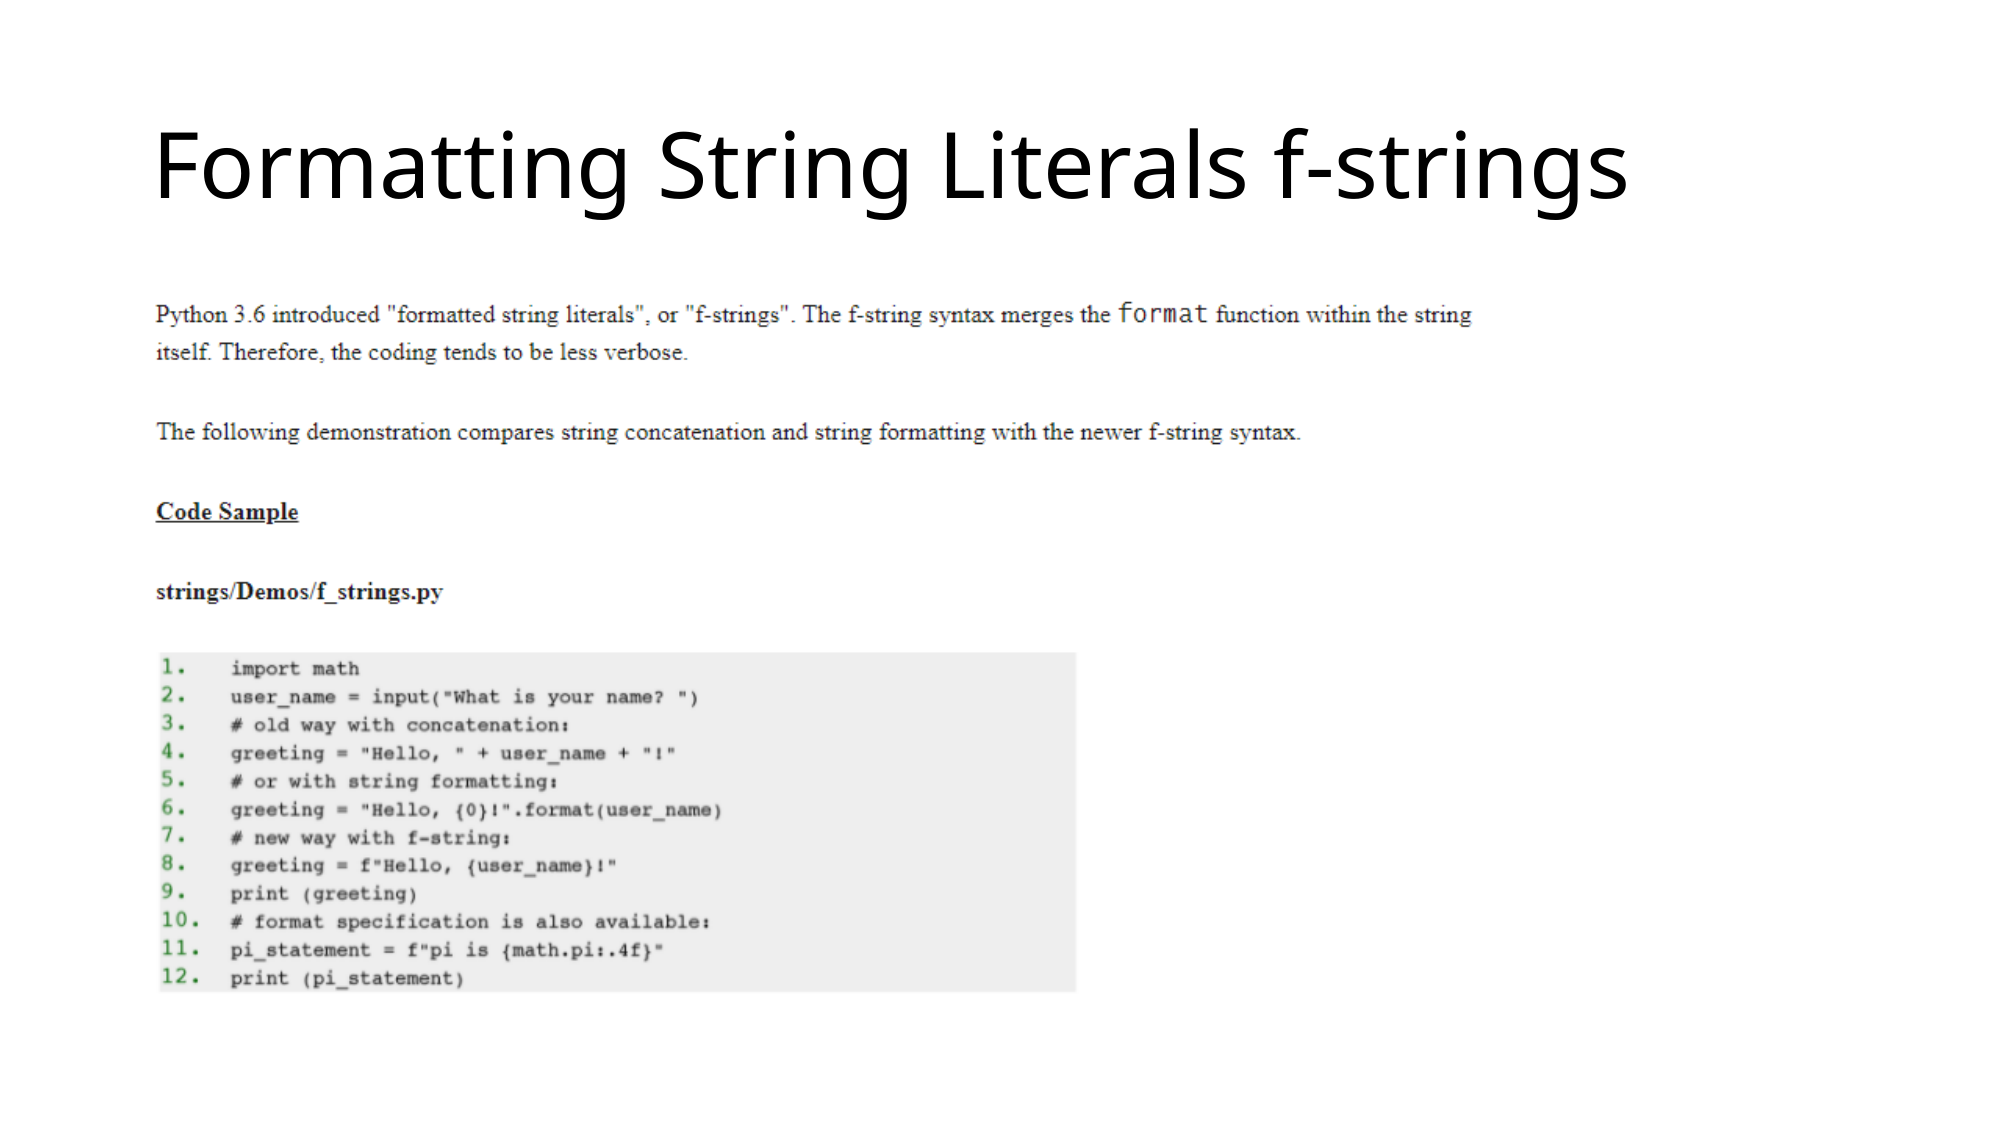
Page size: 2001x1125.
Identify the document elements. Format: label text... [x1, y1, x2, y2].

picture [137, 299, 1488, 1033]
title Formatting String Literals f-strings [137, 59, 1863, 278]
